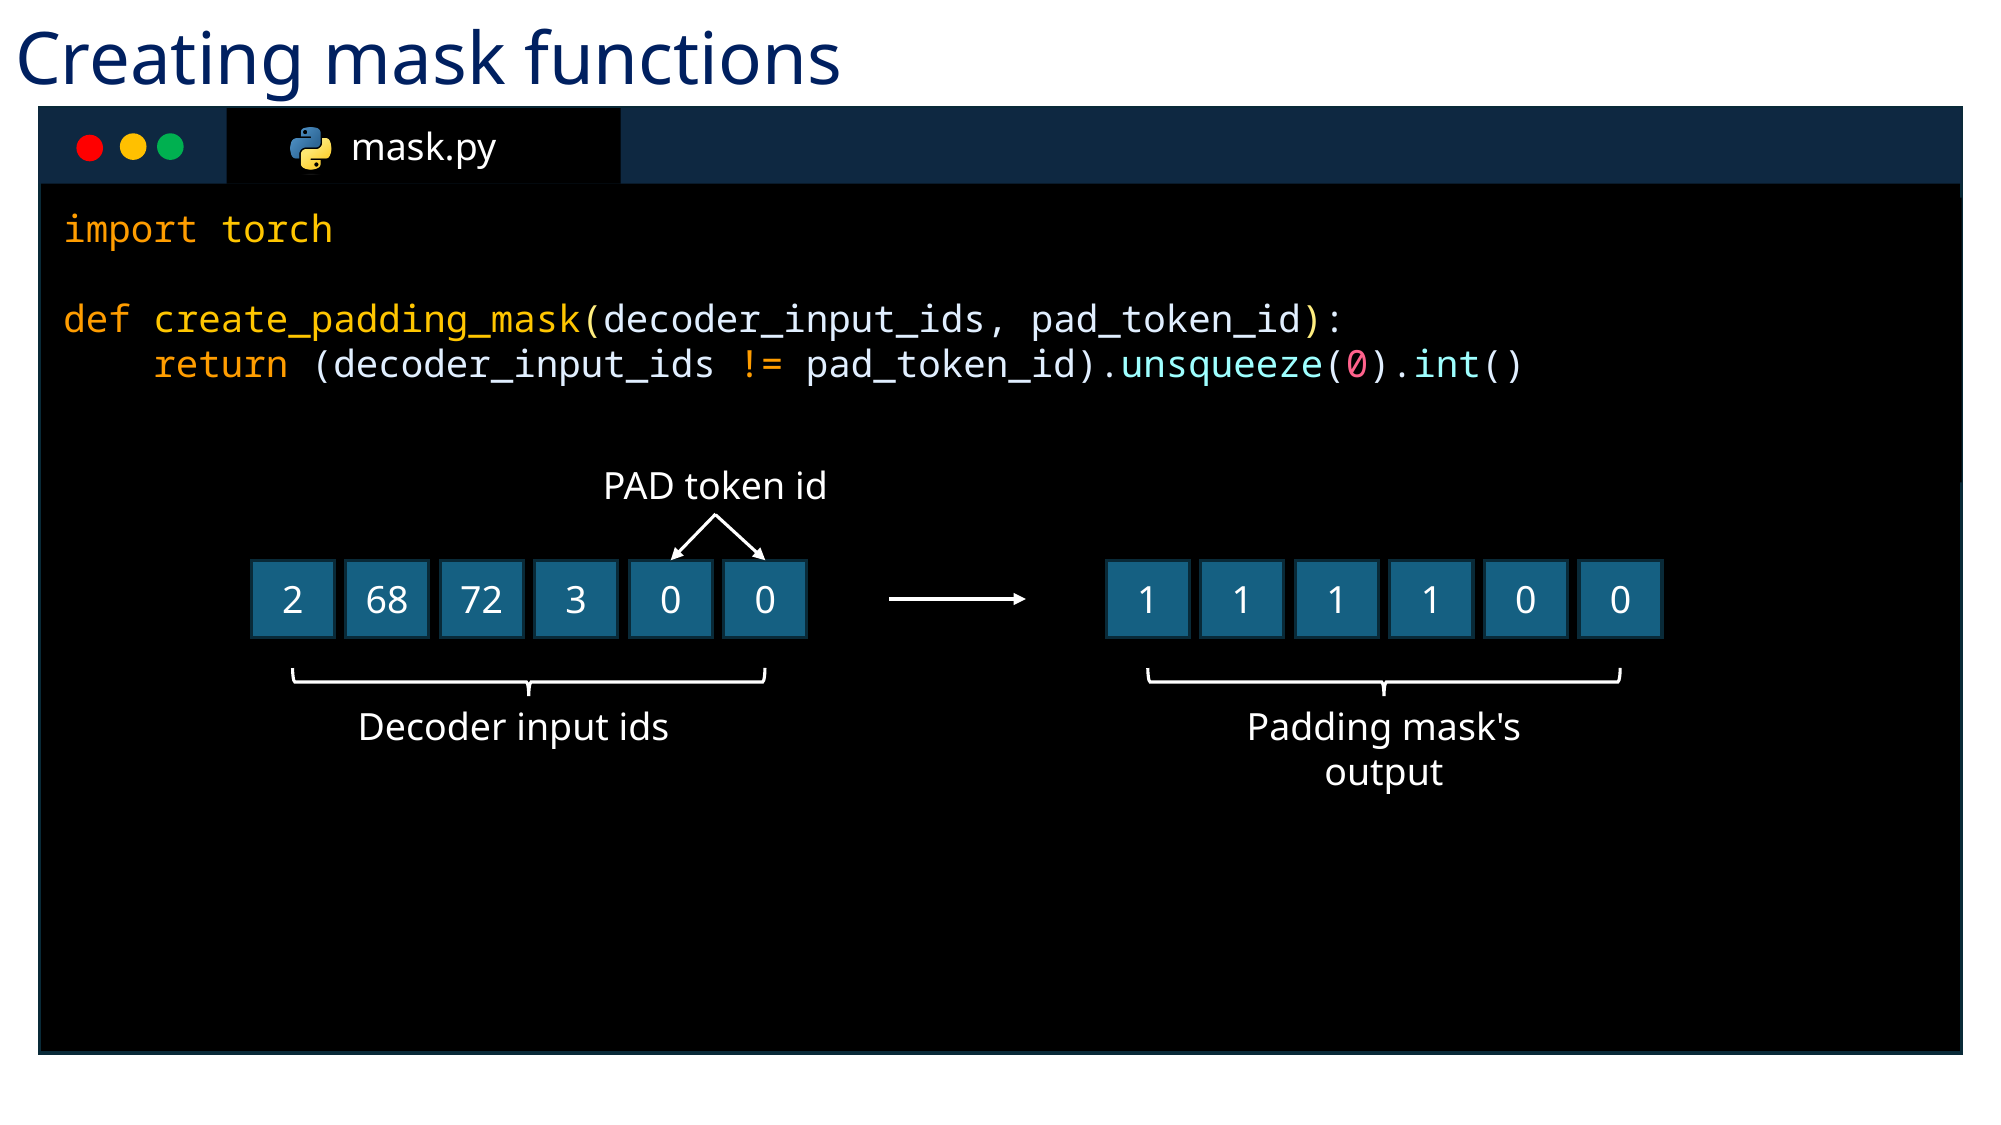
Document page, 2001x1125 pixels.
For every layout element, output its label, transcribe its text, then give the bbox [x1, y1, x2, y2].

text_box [75, 132, 185, 162]
text_box import torch def create_padding_mask(decoder_input_ids, pad_token_id): return (decoder_input_ids != pad_token_id).unsqueeze(0).int() [48, 197, 1962, 483]
text_box [37, 106, 225, 185]
text_box [622, 106, 1963, 185]
text_box mask.py [225, 106, 622, 185]
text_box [250, 453, 1663, 757]
text_box Creating mask functions [0, 13, 1361, 108]
text_box [38, 185, 1963, 1055]
picture [289, 127, 334, 175]
